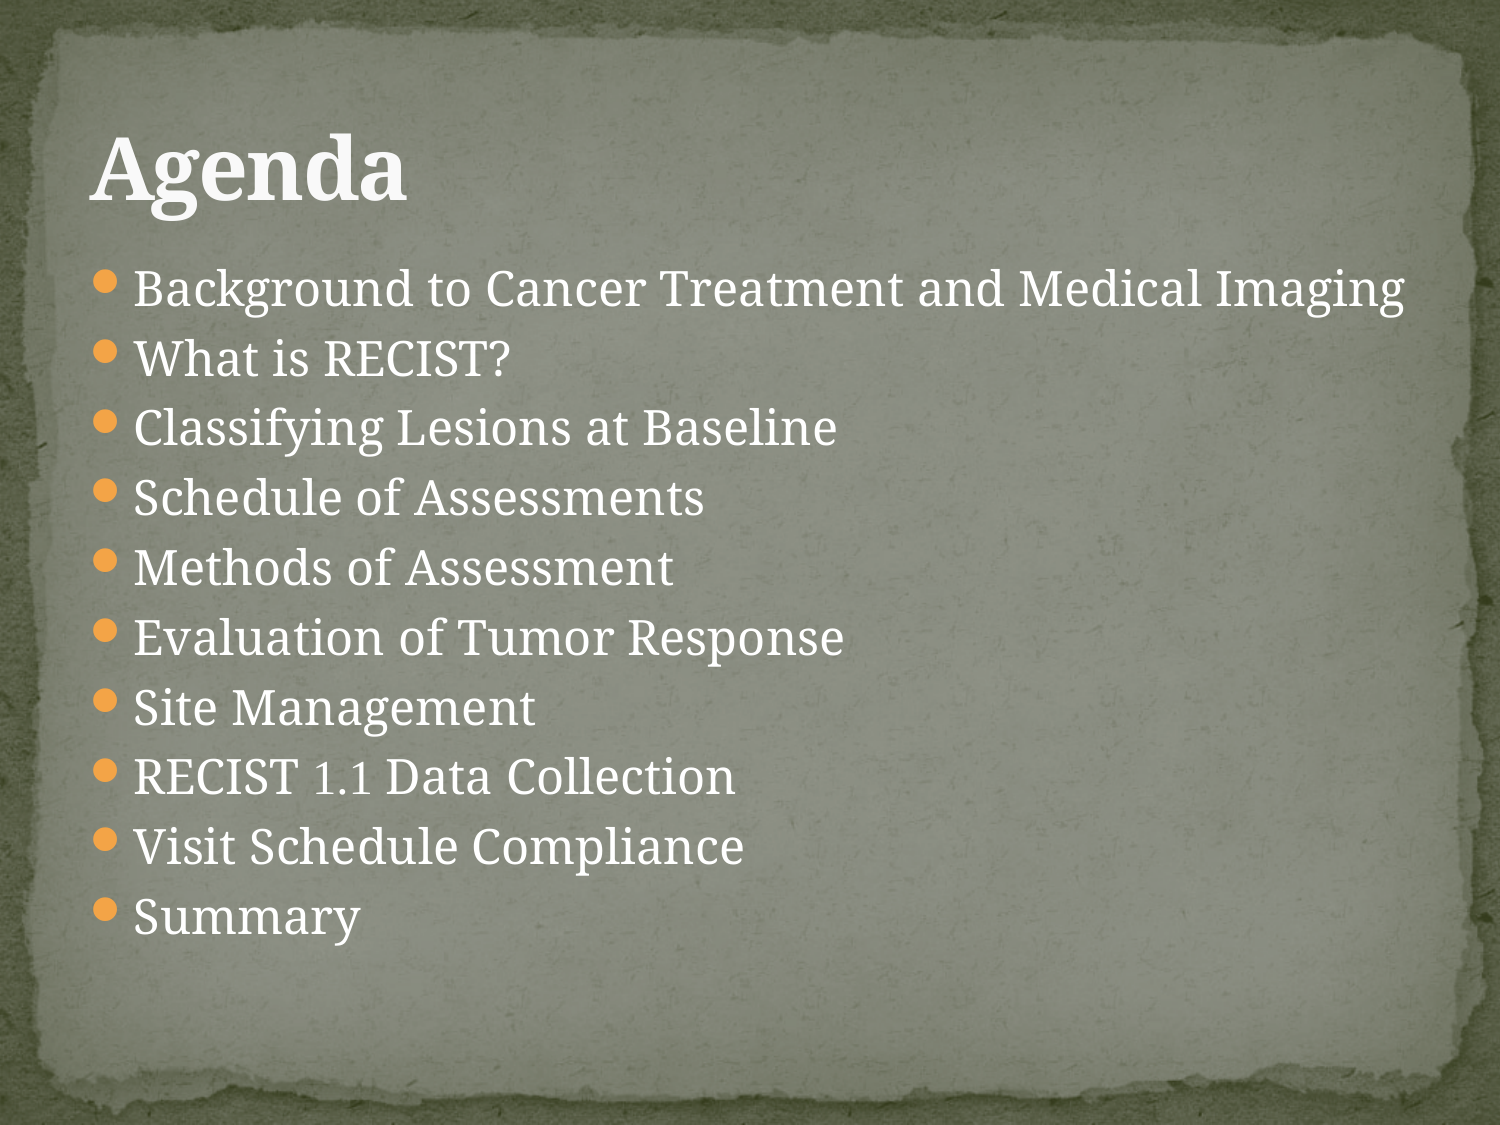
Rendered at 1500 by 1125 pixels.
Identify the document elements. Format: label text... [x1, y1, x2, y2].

list Background to Cancer Treatment and Medical Imaging What is RECIST? Classifying Lesions at Baseline Schedule of Assessments Methods of Assessment Evaluation of Tumor Response Site Management RECIST 1.1 Data Collection Visit Schedule Compliance Summary [75, 249, 1425, 1000]
title Agenda [74, 24, 1425, 225]
